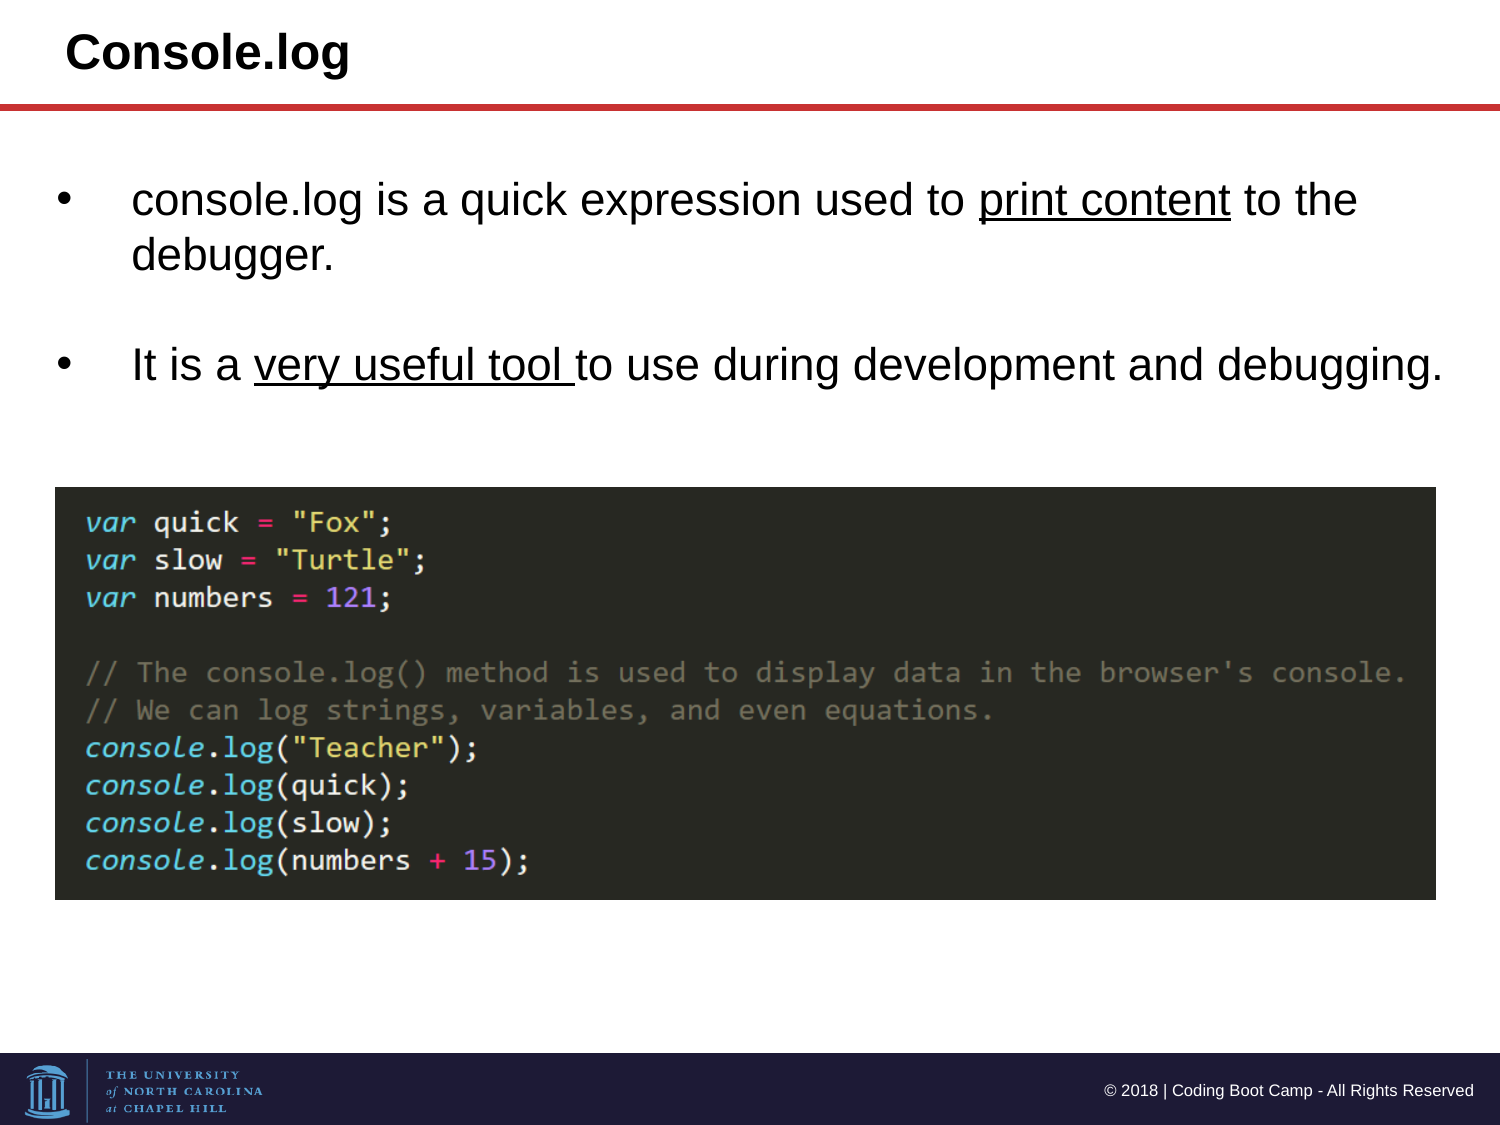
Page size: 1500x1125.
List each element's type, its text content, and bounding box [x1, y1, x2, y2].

picture [24, 1058, 263, 1123]
title Console.log [50, 0, 948, 108]
text_box console.log is a quick expression used to print content to the debugger. It is a very useful tool to use during development and debugging. [3, 162, 1488, 613]
picture [55, 487, 1436, 900]
